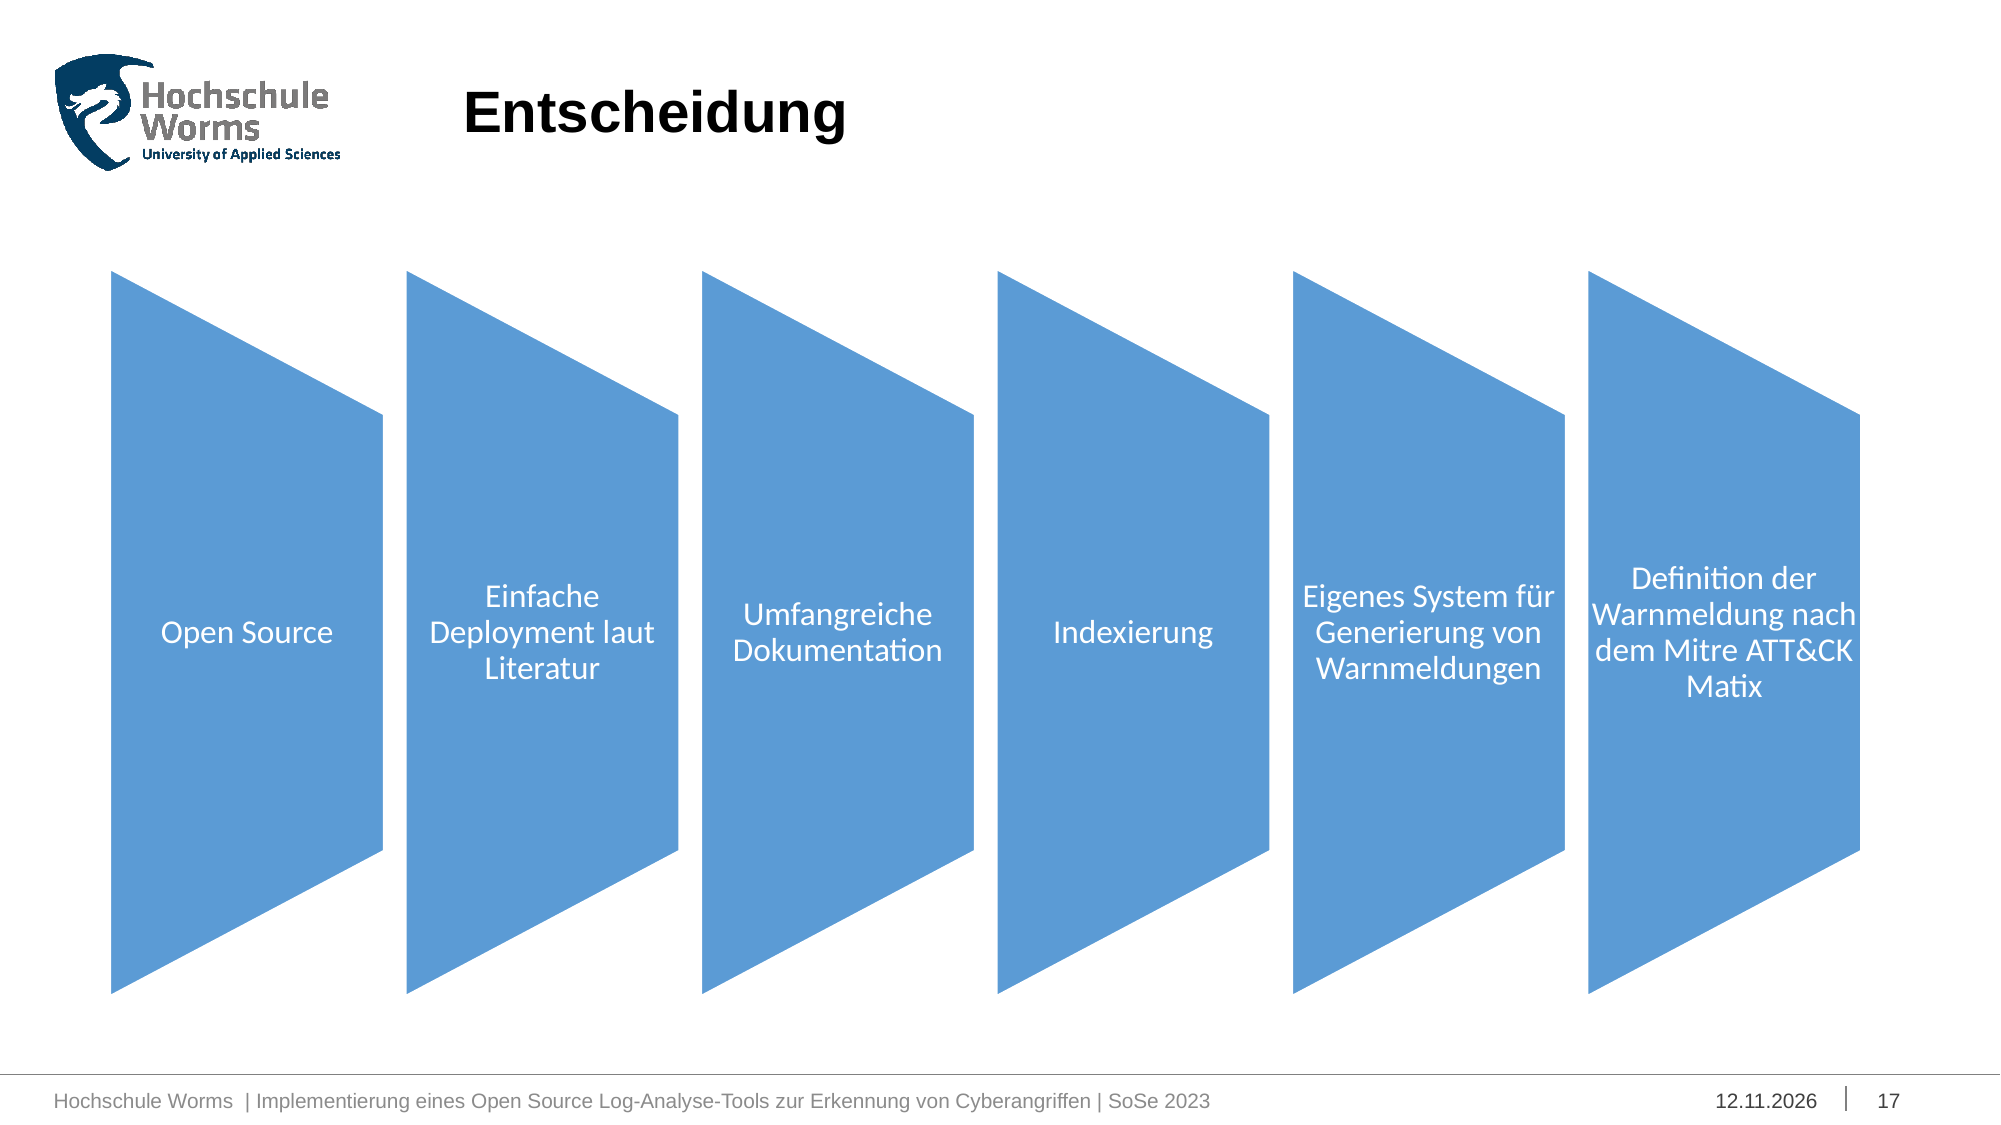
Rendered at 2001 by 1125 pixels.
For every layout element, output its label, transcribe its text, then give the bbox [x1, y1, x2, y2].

title Entscheidung [448, 55, 1863, 172]
footer Hochschule Worms | Implementierung eines Open Source Log-Analyse-Tools zur Erkennung von Cyberangriffen | SoSe 2023 [38, 1074, 1275, 1125]
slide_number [1693, 1074, 1833, 1125]
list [108, 268, 1863, 997]
picture [55, 54, 340, 171]
slide_number 17 [1862, 1074, 1943, 1125]
